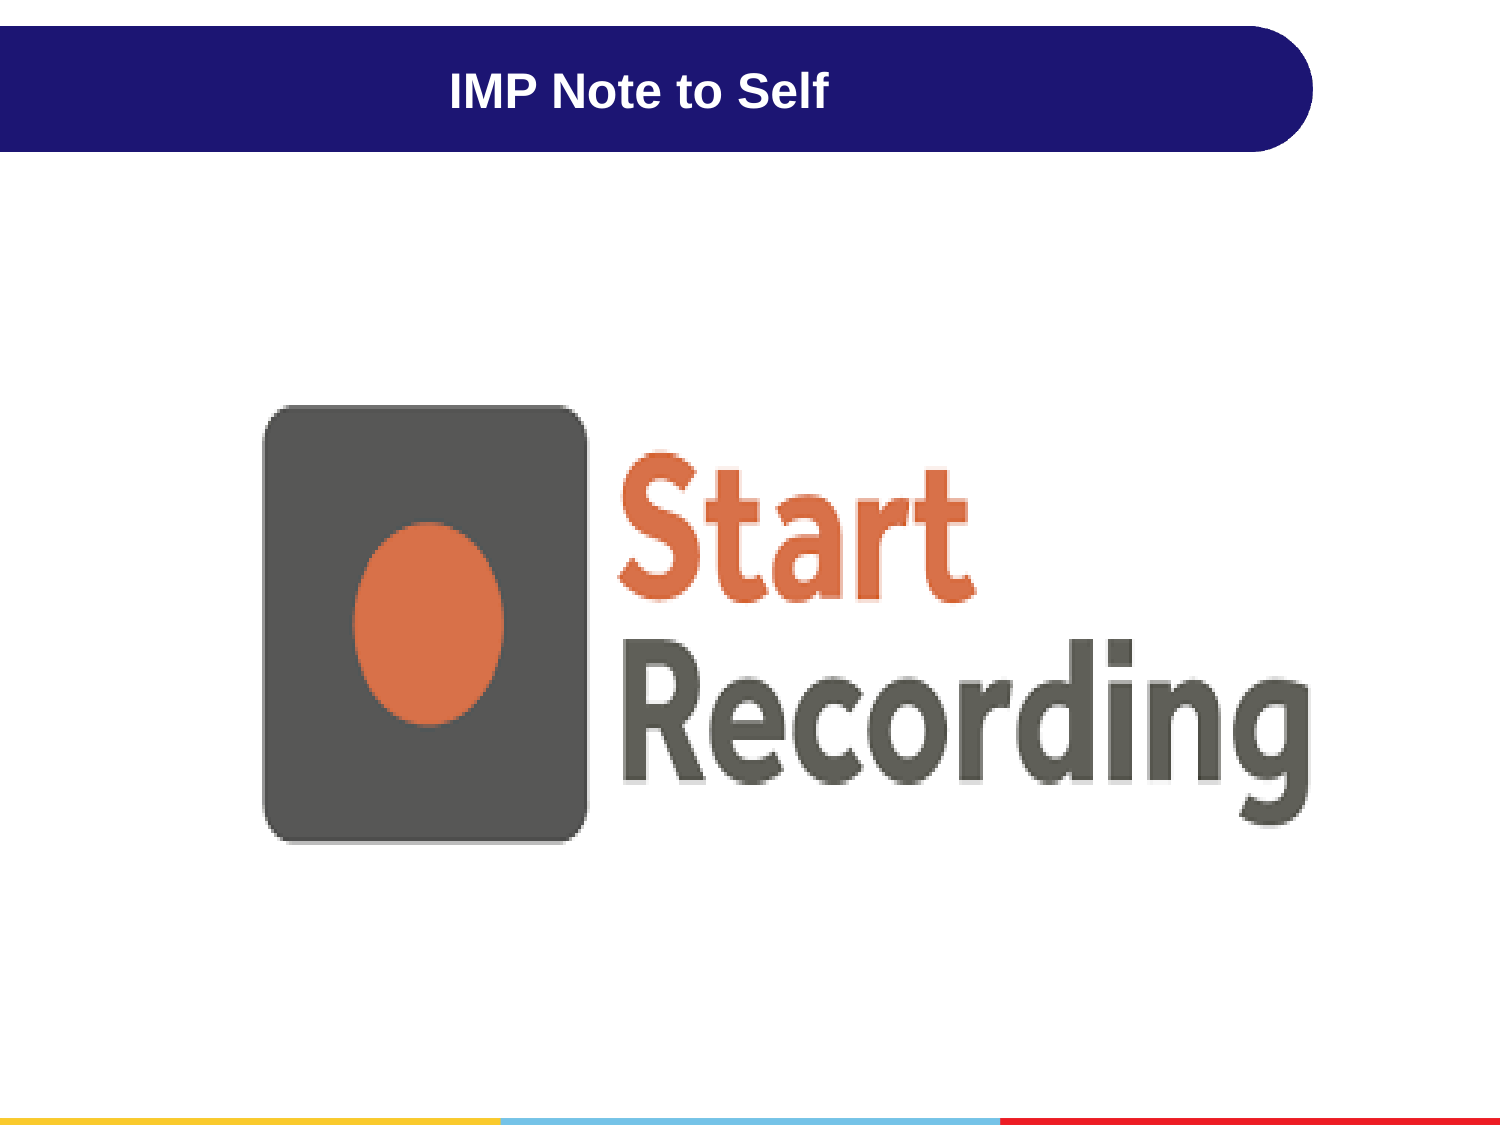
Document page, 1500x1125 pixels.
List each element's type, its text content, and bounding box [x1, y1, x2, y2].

title IMP Note to Self [0, 26, 1250, 152]
picture [1250, 26, 1313, 152]
picture [229, 349, 1341, 894]
picture [0, 1118, 1500, 1125]
